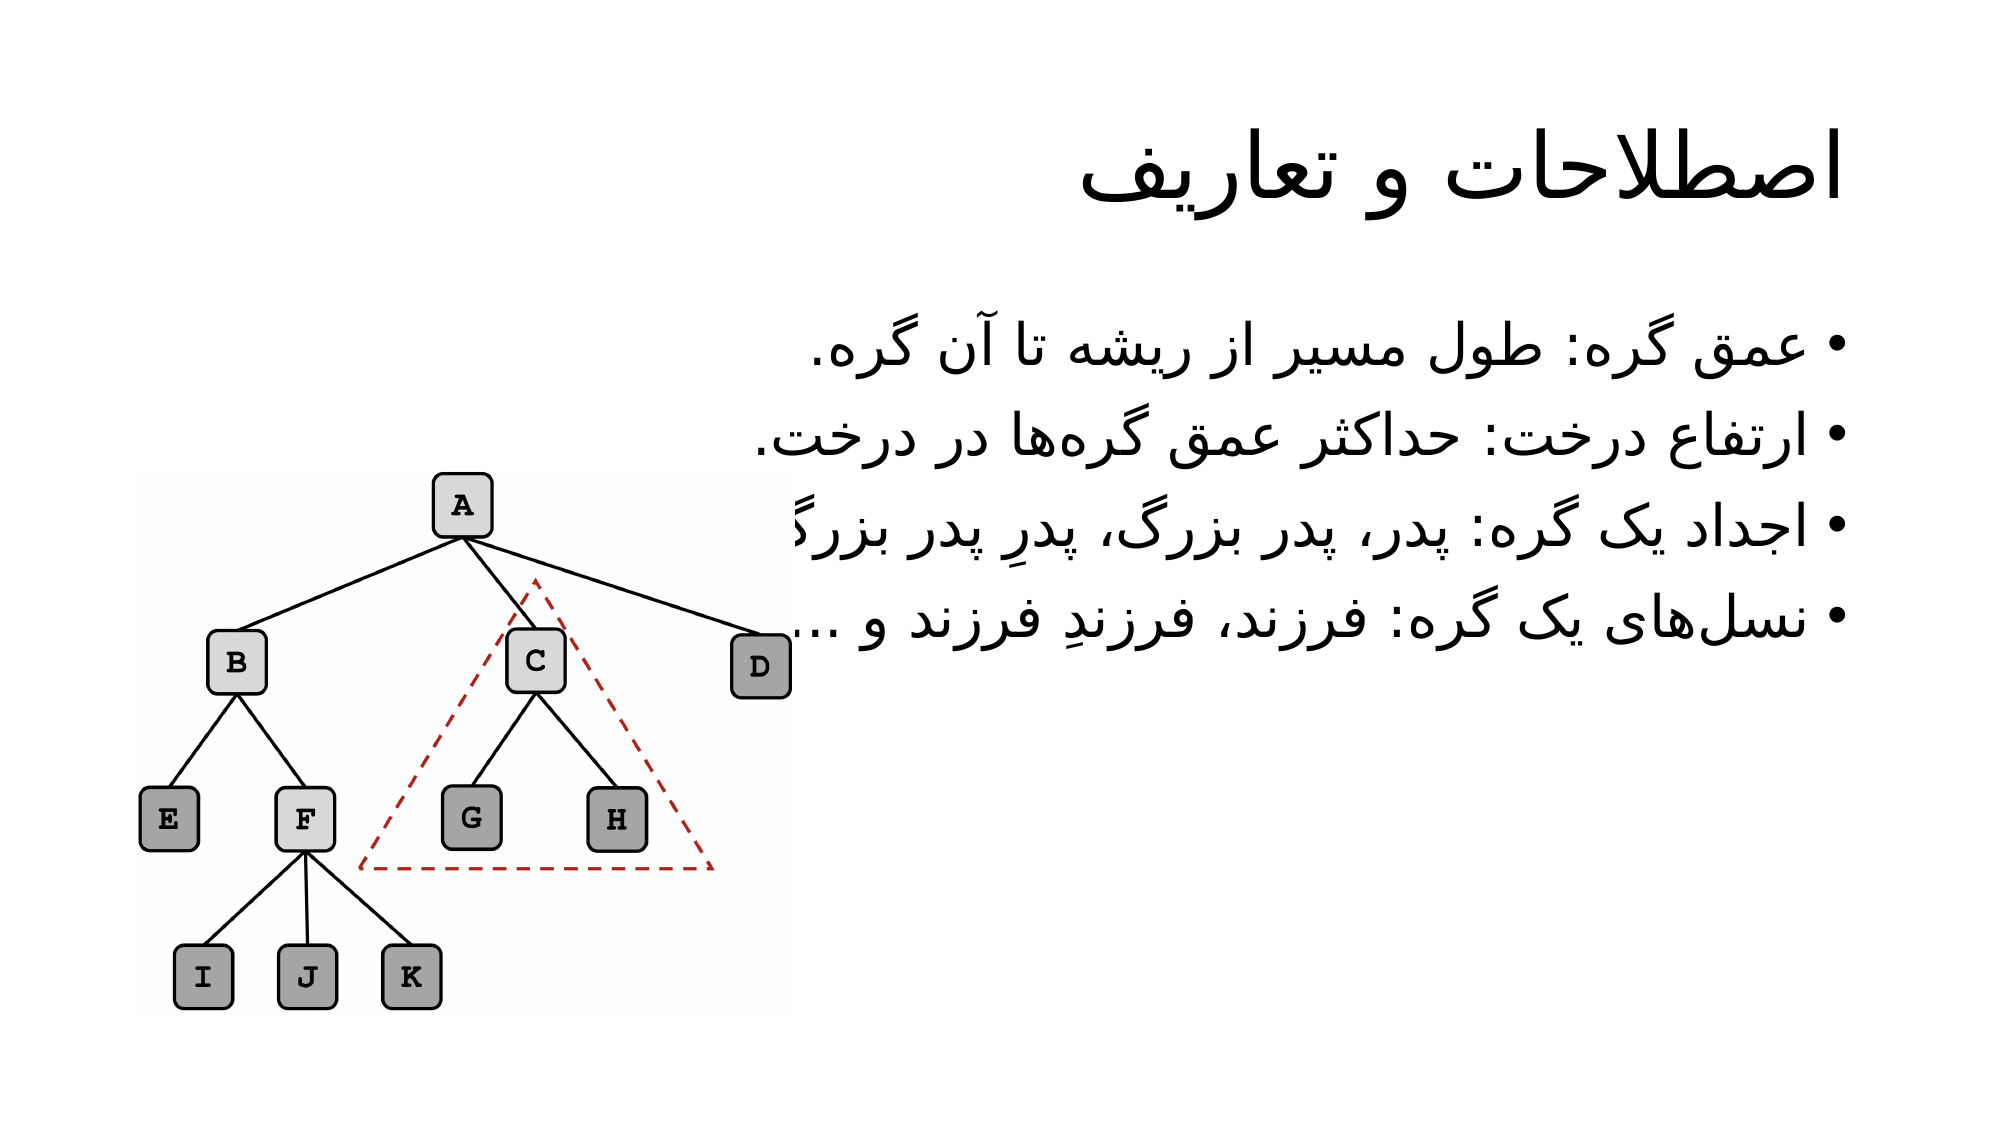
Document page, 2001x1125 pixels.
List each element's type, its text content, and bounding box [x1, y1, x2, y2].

list عمق گره: طول مسیر از ریشه تا آن گره. ارتفاع درخت: حداکثر عمق گره‌ها در درخت. اجداد یک گره: پدر، پدر بزرگ، پدرِ پدر بزرگ و ... نسل‌های یک گره: فرزند، فرزندِ فرزند و ... [137, 299, 1863, 1014]
picture [137, 470, 795, 1014]
title اصطلاحات و تعاریف [137, 59, 1863, 278]
